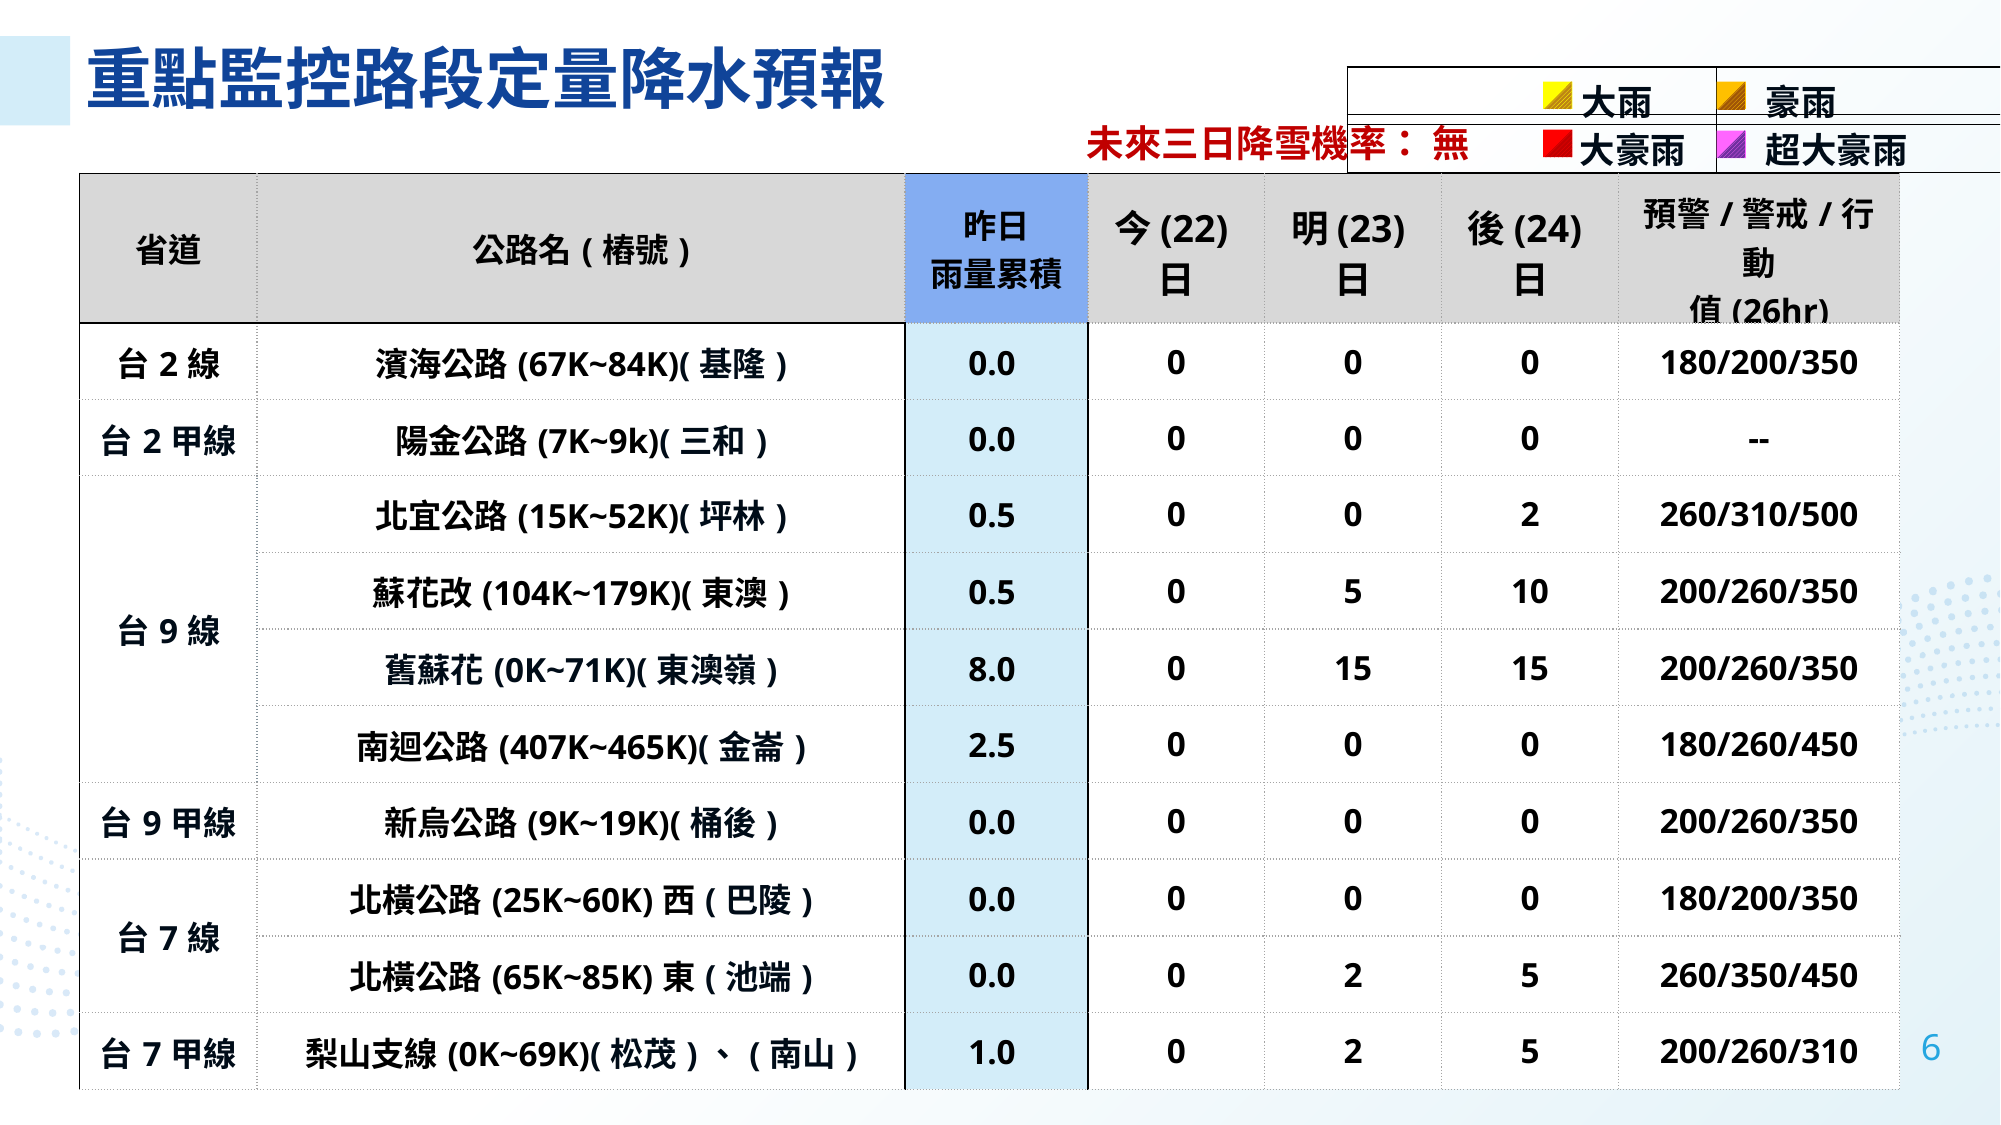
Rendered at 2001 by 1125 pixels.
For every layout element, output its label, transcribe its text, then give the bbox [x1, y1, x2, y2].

table_cell 陽金公路(7K~9k)(三和) [257, 400, 904, 476]
table_cell 0 [1442, 400, 1619, 476]
text_box [1715, 128, 1748, 161]
table_header 明(23)日 [1265, 174, 1442, 323]
table_cell 台7線 [80, 859, 257, 1013]
table_cell 0.0 [906, 859, 1087, 936]
table_cell 0 [1089, 1013, 1265, 1089]
table_cell 0 [1089, 859, 1265, 936]
table_cell 梨山支線(0K~69K)(松茂)、(南山) [257, 1013, 904, 1089]
table_cell 2 [1265, 936, 1442, 1013]
table_cell 0 [1442, 706, 1619, 782]
table_cell 0 [1089, 936, 1265, 1013]
text_box [1542, 79, 1574, 112]
table_header 公路名(樁號) [257, 174, 905, 322]
table_cell 0 [1442, 859, 1619, 936]
table_cell 200/260/310 [1619, 1013, 1821, 1089]
table_cell 0 [1089, 323, 1265, 400]
table_cell 0 [1265, 400, 1442, 476]
table_cell 180/260/450 [1619, 706, 1900, 782]
table_cell 0 [1265, 782, 1442, 859]
table_cell 北橫公路(25K~60K)西(巴陵) [257, 859, 904, 936]
table_cell 200/260/350 [1619, 552, 1900, 629]
table_cell 0.5 [906, 476, 1087, 552]
table_cell 南迴公路(407K~465K)(金崙) [257, 706, 904, 782]
table_cell 0 [1265, 476, 1442, 552]
table_cell 5 [1265, 552, 1442, 629]
table_cell 180/200/350 [1619, 323, 1900, 400]
slide_number 6 [1821, 1005, 1942, 1092]
table_cell 15 [1265, 629, 1442, 706]
table_header 昨日 雨量累積 [905, 174, 1088, 323]
table_cell 0 [1089, 782, 1265, 859]
table_cell 濱海公路(67K~84K)(基隆) [257, 324, 904, 400]
table_cell 0 [1089, 552, 1265, 629]
table_cell 0.5 [906, 552, 1087, 629]
table_cell 2.5 [906, 706, 1087, 782]
table_cell 蘇花改(104K~179K)(東澳) [257, 552, 904, 629]
table_cell 5 [1442, 1013, 1619, 1089]
table_cell 180/200/350 [1619, 859, 1900, 936]
text_box [1715, 79, 1748, 112]
table_cell -- [1619, 400, 1900, 476]
table_cell 2 [1265, 1013, 1442, 1089]
text_box 未來三日降雪機率： 無 [1078, 105, 1516, 173]
table_cell 台7甲線 [80, 1013, 257, 1089]
table_cell 台2甲線 [80, 400, 257, 476]
table_cell 15 [1442, 629, 1619, 706]
table_cell 北宜公路(15K~52K)(坪林) [257, 476, 904, 552]
table_header 預警/警戒/行動 值(26hr) [1619, 174, 1900, 323]
table_cell 0 [1265, 323, 1442, 400]
table_cell 0 [1442, 323, 1619, 400]
table_cell 0 [1089, 476, 1265, 552]
table_cell 200/260/350 [1619, 629, 1900, 706]
table_cell 0.0 [906, 782, 1087, 859]
table_cell 0 [1442, 782, 1619, 859]
table_cell 5 [1442, 936, 1619, 1013]
table_cell 舊蘇花(0K~71K)(東澳嶺) [257, 629, 904, 706]
table_cell 台9線 [80, 476, 257, 782]
table_cell 200/260/350 [1619, 782, 1900, 859]
table_cell 0 [1089, 400, 1265, 476]
table_cell 0.0 [906, 936, 1087, 1013]
table_header 後(24)日 [1442, 174, 1619, 323]
text_box [1542, 127, 1575, 160]
table_cell 0.0 [906, 400, 1087, 476]
table_header 今(22)日 [1088, 174, 1265, 323]
table_cell 1.0 [906, 1013, 1087, 1089]
table_cell 2 [1442, 476, 1619, 552]
table_cell 0 [1265, 706, 1442, 782]
table_cell 0 [1265, 859, 1442, 936]
table_cell 0 [1089, 629, 1265, 706]
table_cell 0.0 [906, 323, 1087, 400]
table_cell 8.0 [906, 629, 1087, 706]
table_header 省道 [80, 174, 257, 322]
table_cell 10 [1442, 552, 1619, 629]
table_cell 台2線 [80, 324, 257, 400]
table_cell 北橫公路(65K~85K)東(池端) [257, 936, 904, 1013]
table_cell 260/350/450 [1619, 936, 1900, 1013]
table_cell 0 [1089, 706, 1265, 782]
table_cell 新烏公路(9K~19K)(桶後) [257, 782, 904, 859]
table_cell 台9甲線 [80, 782, 257, 859]
table_cell 260/310/500 [1619, 476, 1900, 552]
